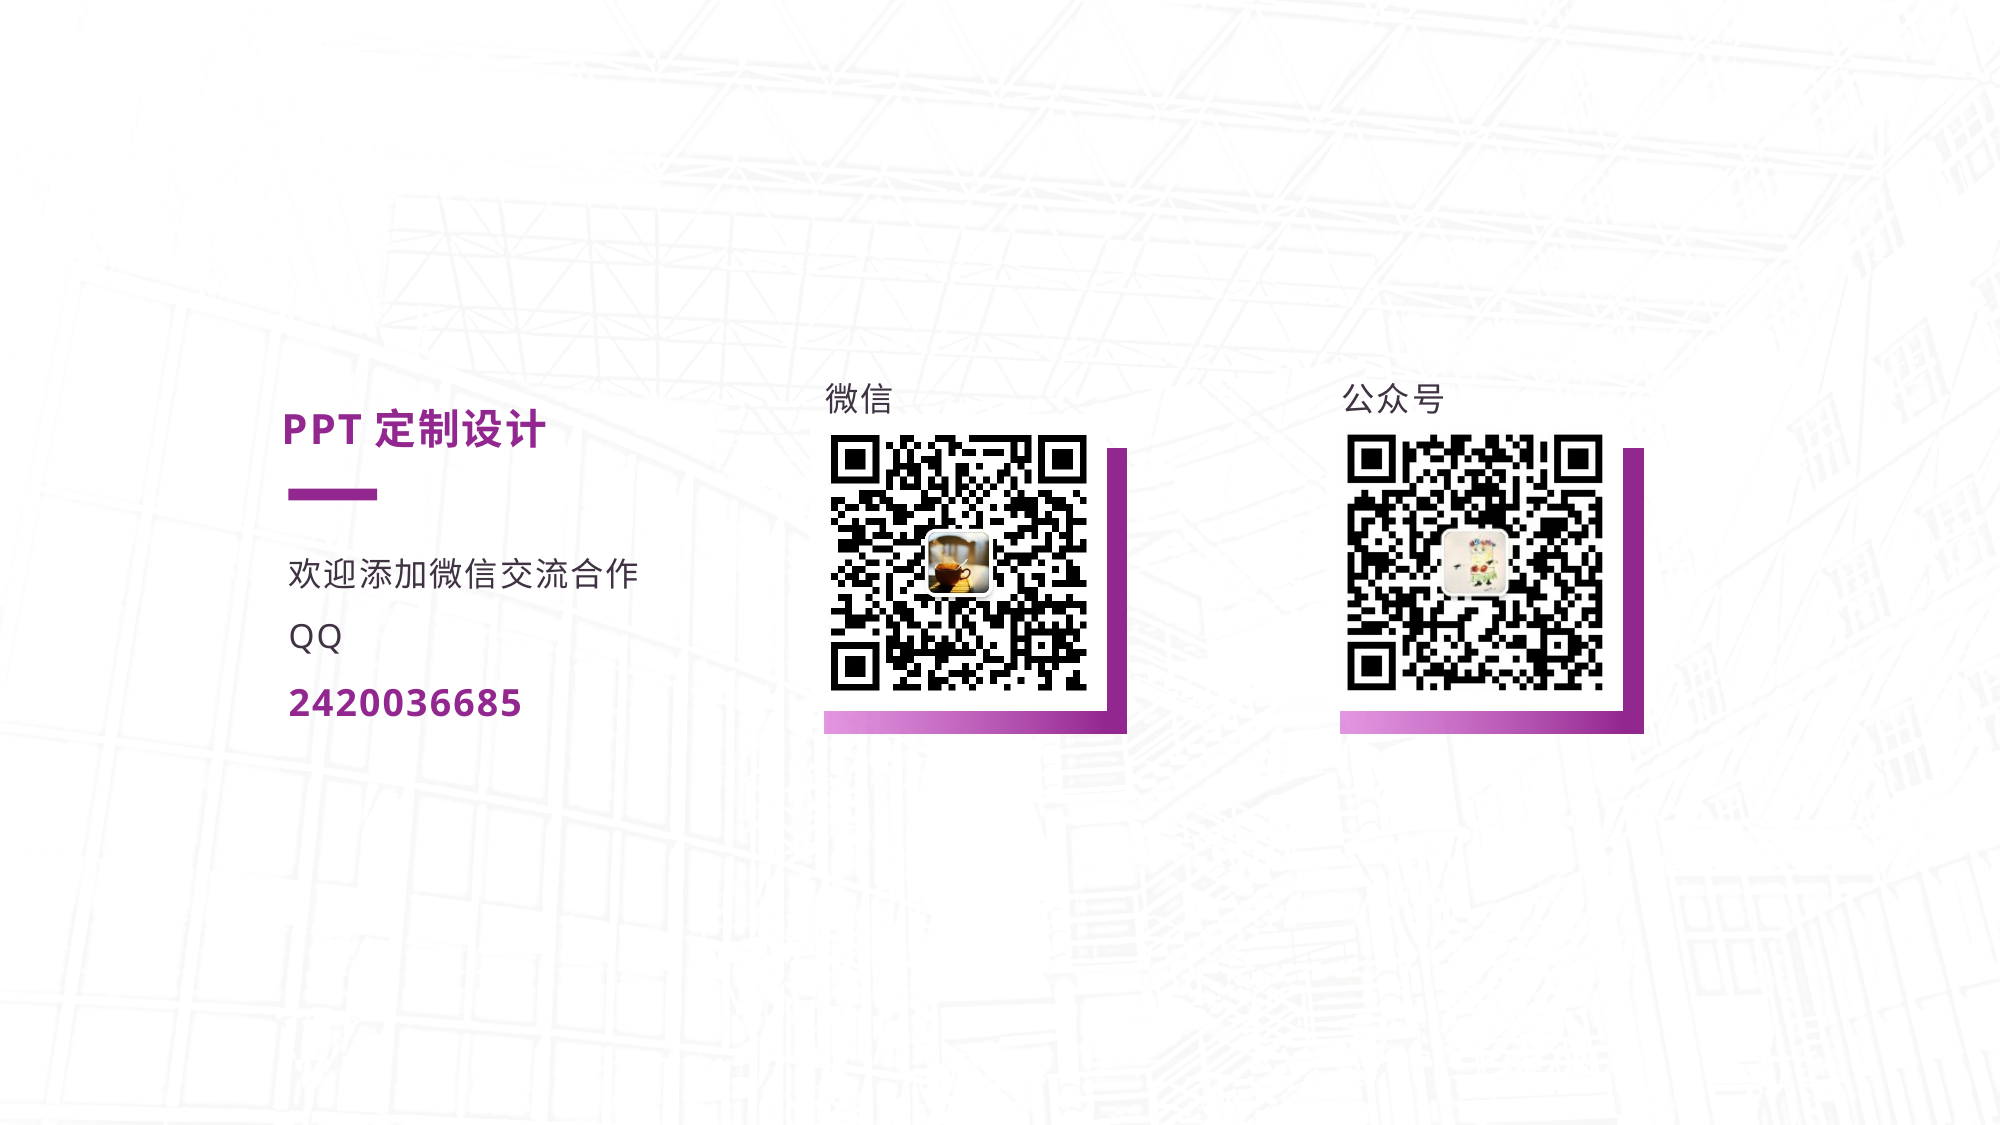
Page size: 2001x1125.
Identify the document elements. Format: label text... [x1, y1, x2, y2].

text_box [810, 414, 1127, 734]
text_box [1327, 414, 1644, 734]
text_box 公众号 [1327, 370, 1461, 414]
text_box 微信 [810, 370, 909, 395]
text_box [288, 395, 911, 730]
